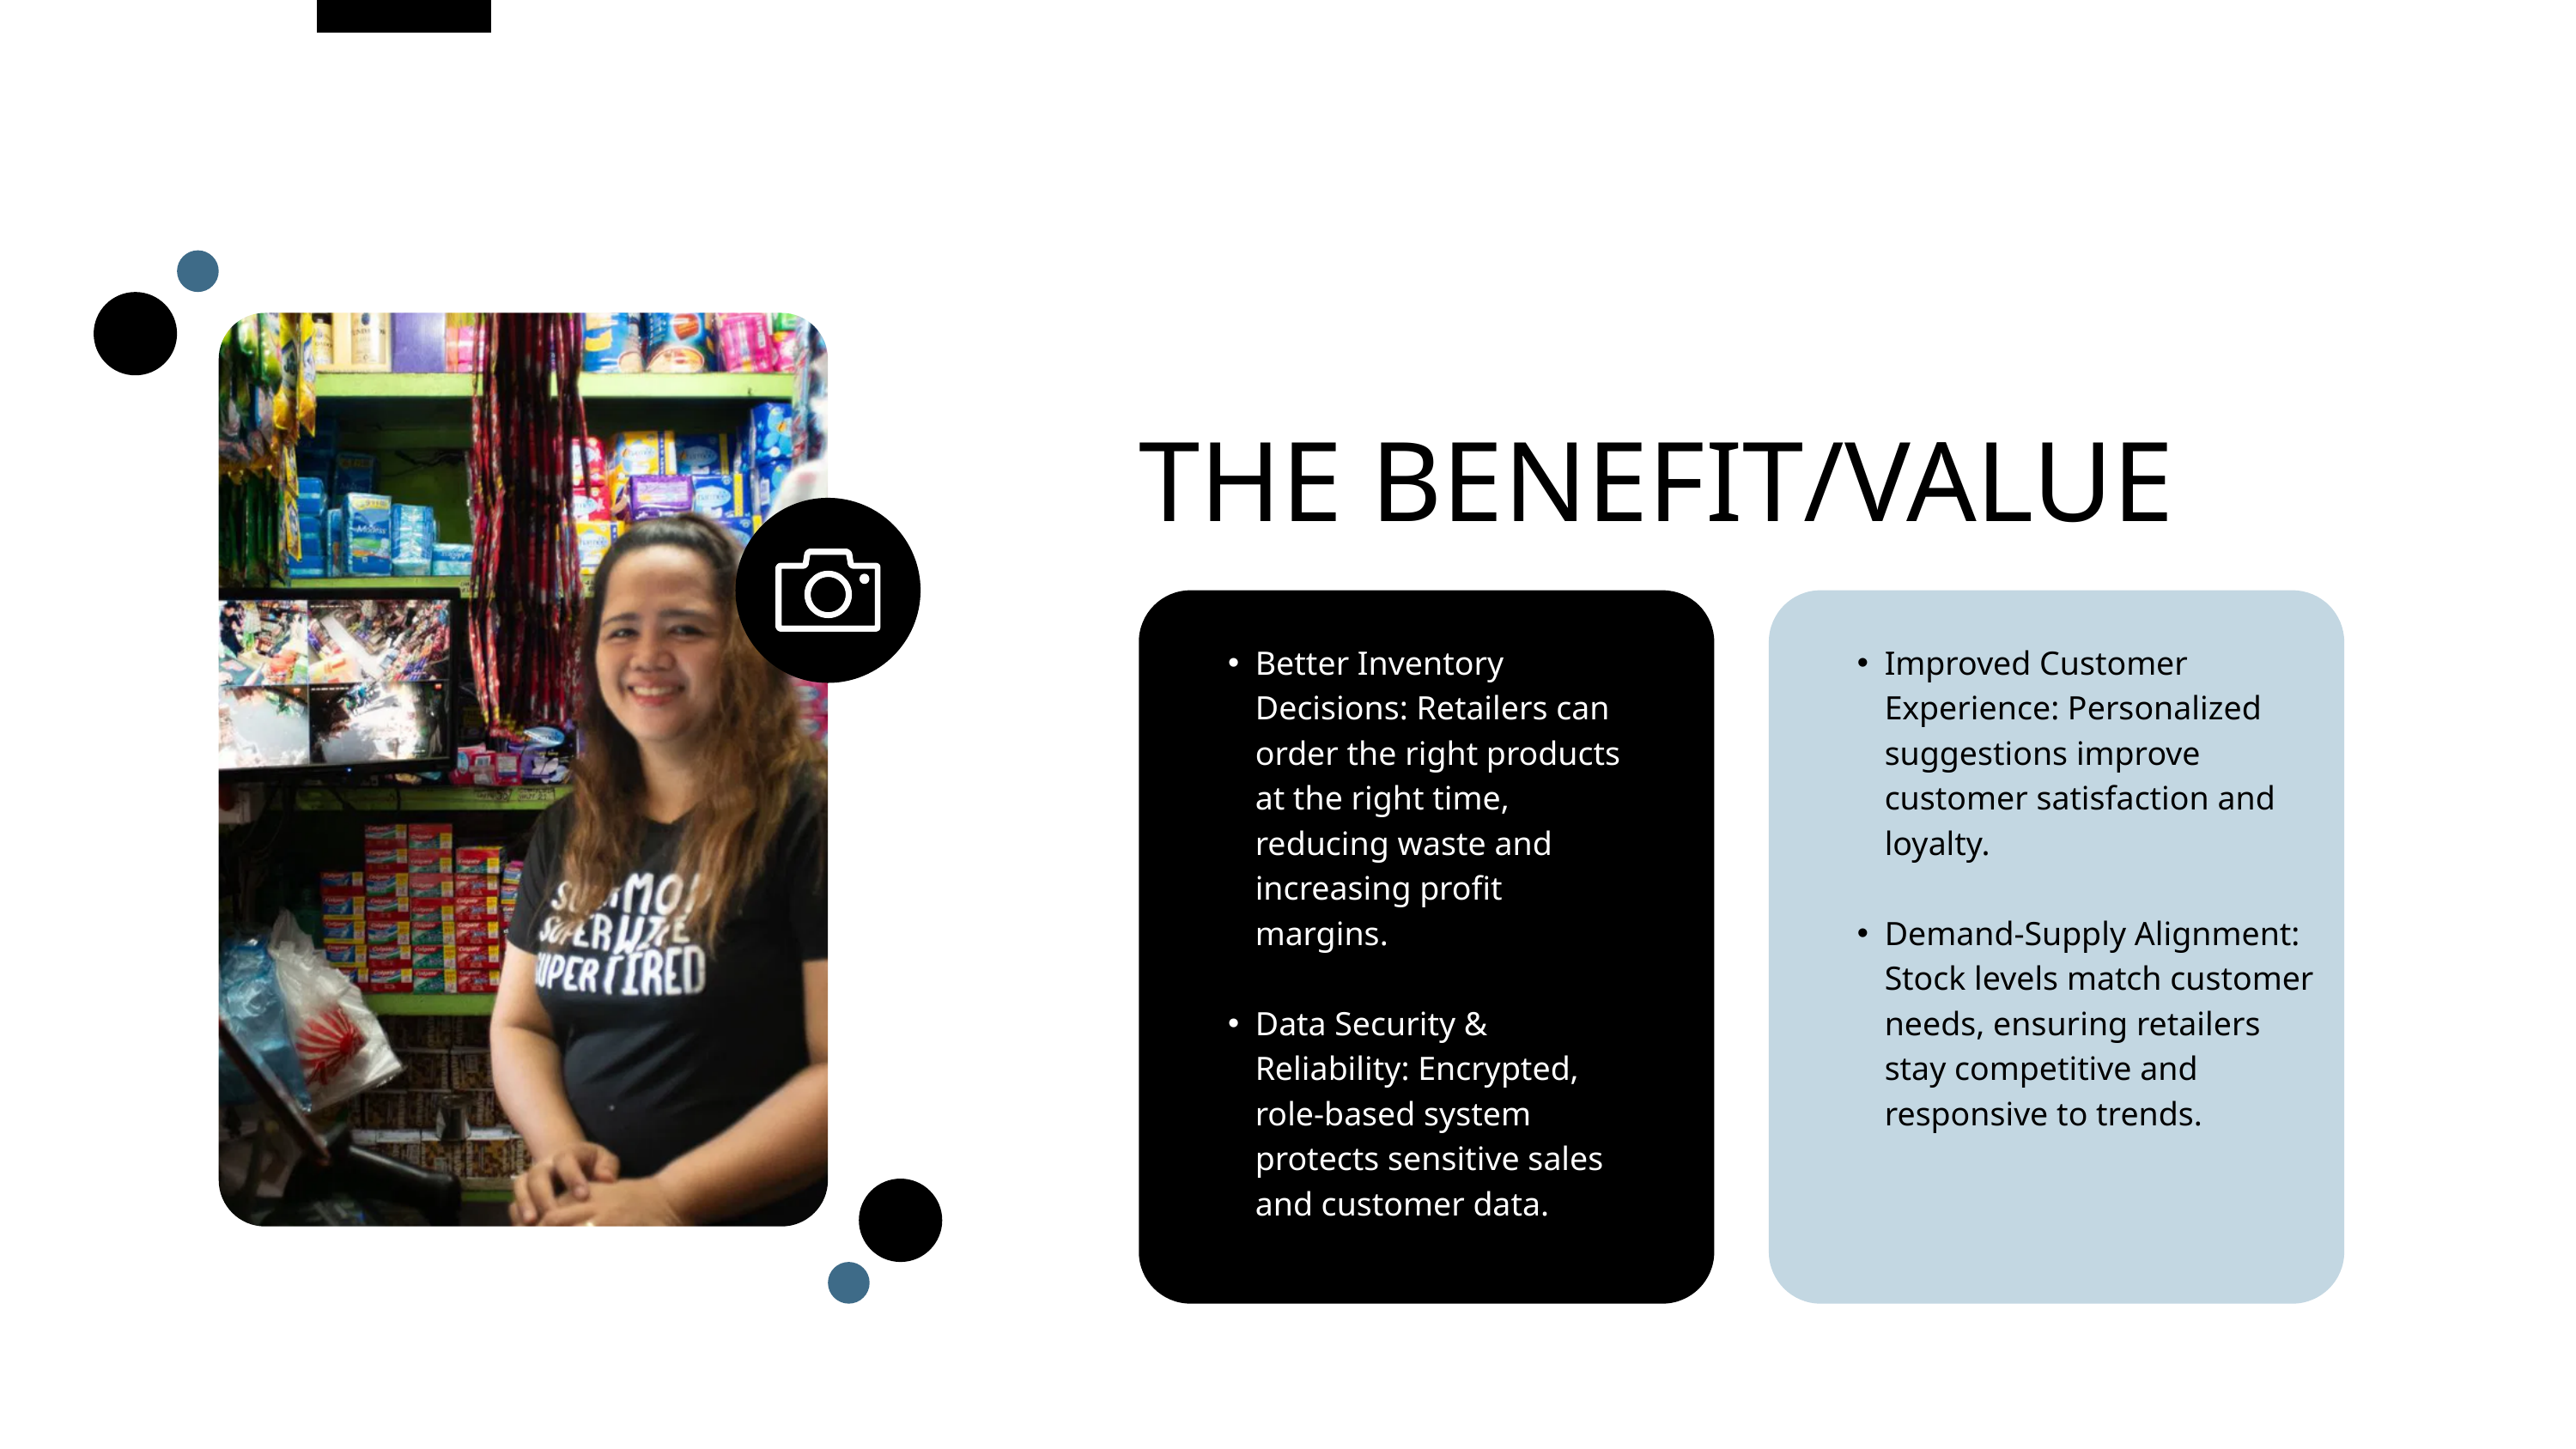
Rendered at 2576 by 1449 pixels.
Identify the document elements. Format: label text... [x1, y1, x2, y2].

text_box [1768, 590, 2345, 1304]
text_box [1138, 590, 1715, 1304]
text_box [218, 312, 829, 1227]
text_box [858, 1178, 943, 1263]
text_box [93, 291, 178, 376]
text_box THE BENEFIT/VALUE [1139, 438, 2345, 544]
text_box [317, 0, 492, 33]
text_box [827, 1261, 870, 1304]
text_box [735, 497, 921, 683]
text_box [176, 250, 219, 293]
